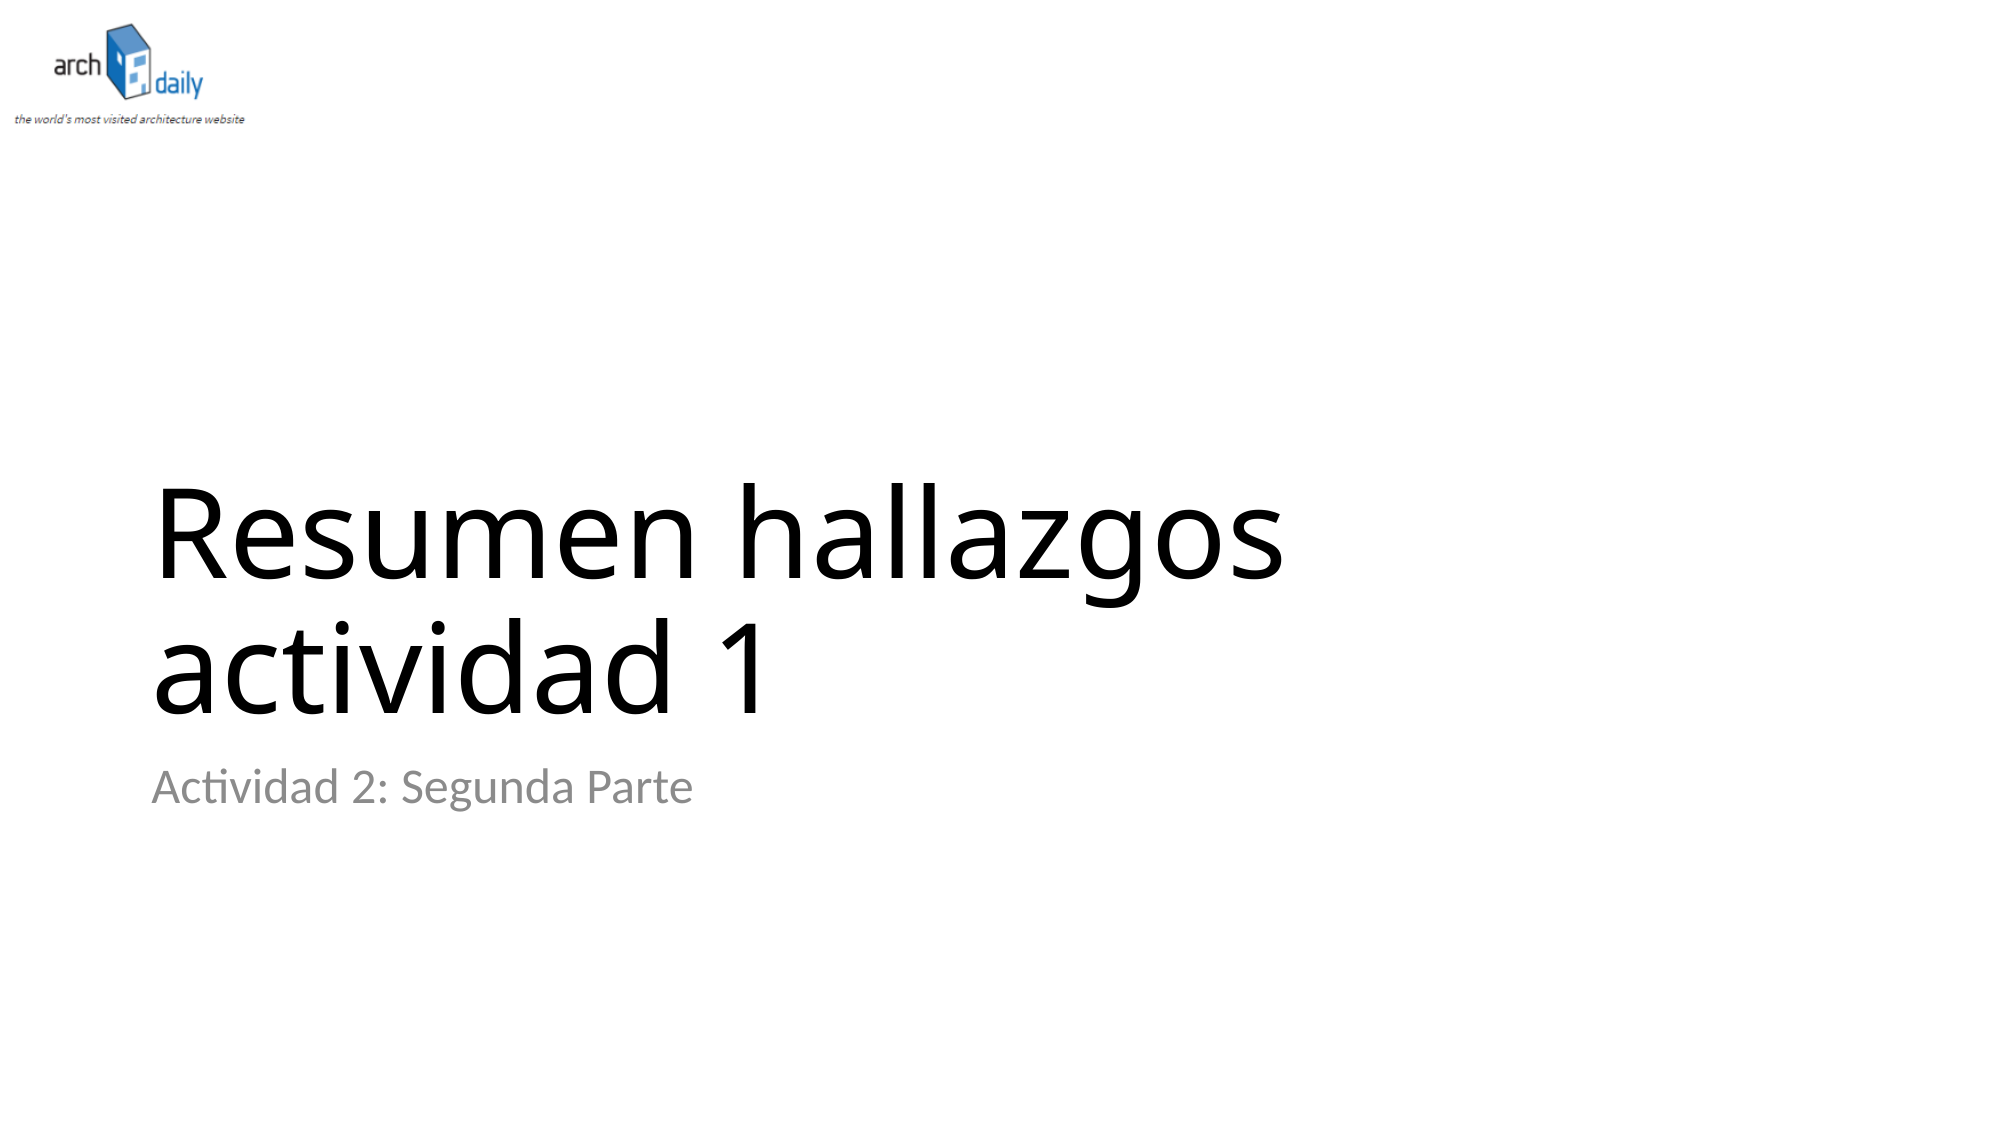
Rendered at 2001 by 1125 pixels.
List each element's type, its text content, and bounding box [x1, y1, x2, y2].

picture [10, 20, 250, 128]
list Actividad 2: Segunda Parte [136, 752, 1862, 999]
title Resumen hallazgos actividad 1 [136, 280, 1862, 749]
